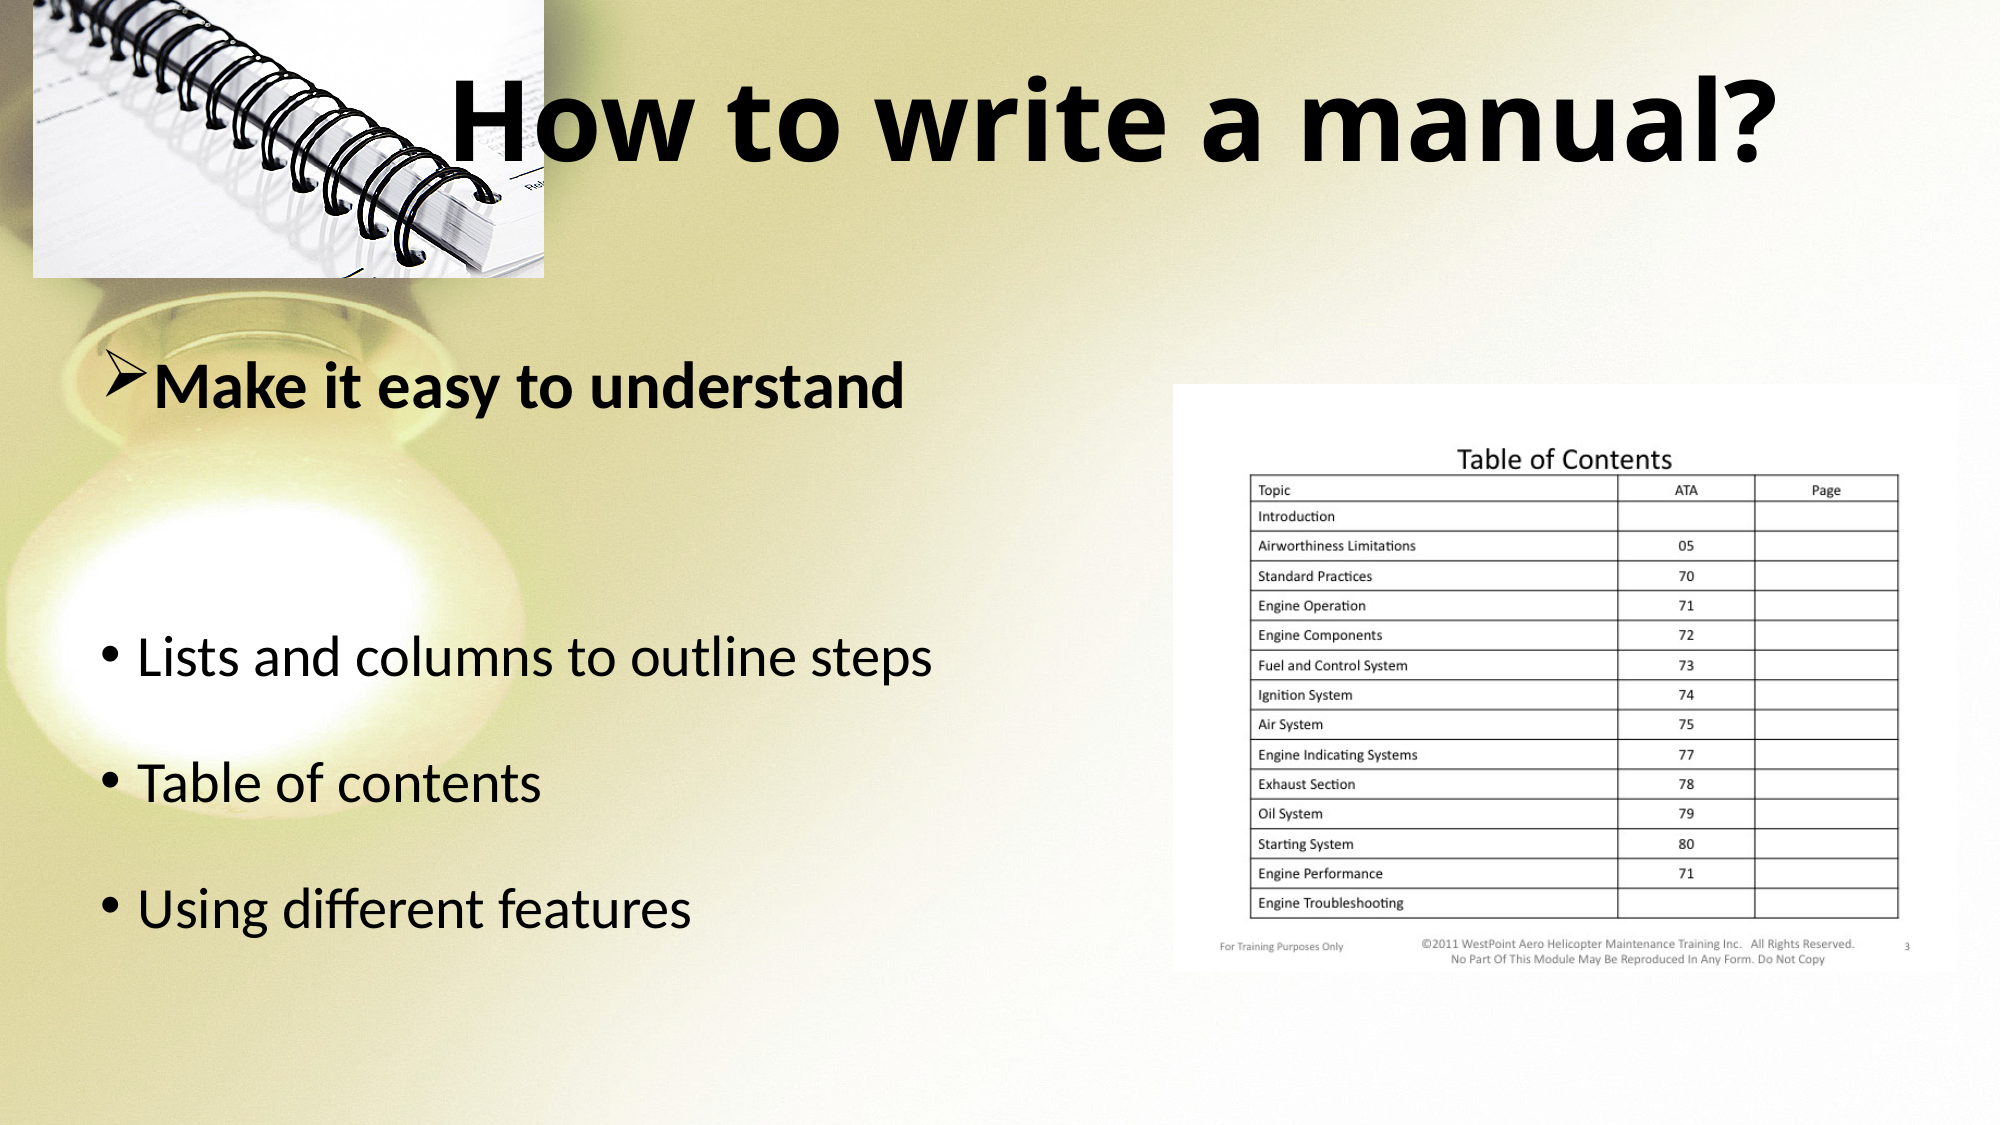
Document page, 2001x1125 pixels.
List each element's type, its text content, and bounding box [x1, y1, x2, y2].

list Make it easy to understand Lists and columns to outline steps Table of contents Using different features [85, 294, 1150, 1111]
title How to write a manual? [544, 17, 1818, 234]
picture [33, 0, 544, 278]
picture [1173, 384, 1957, 972]
